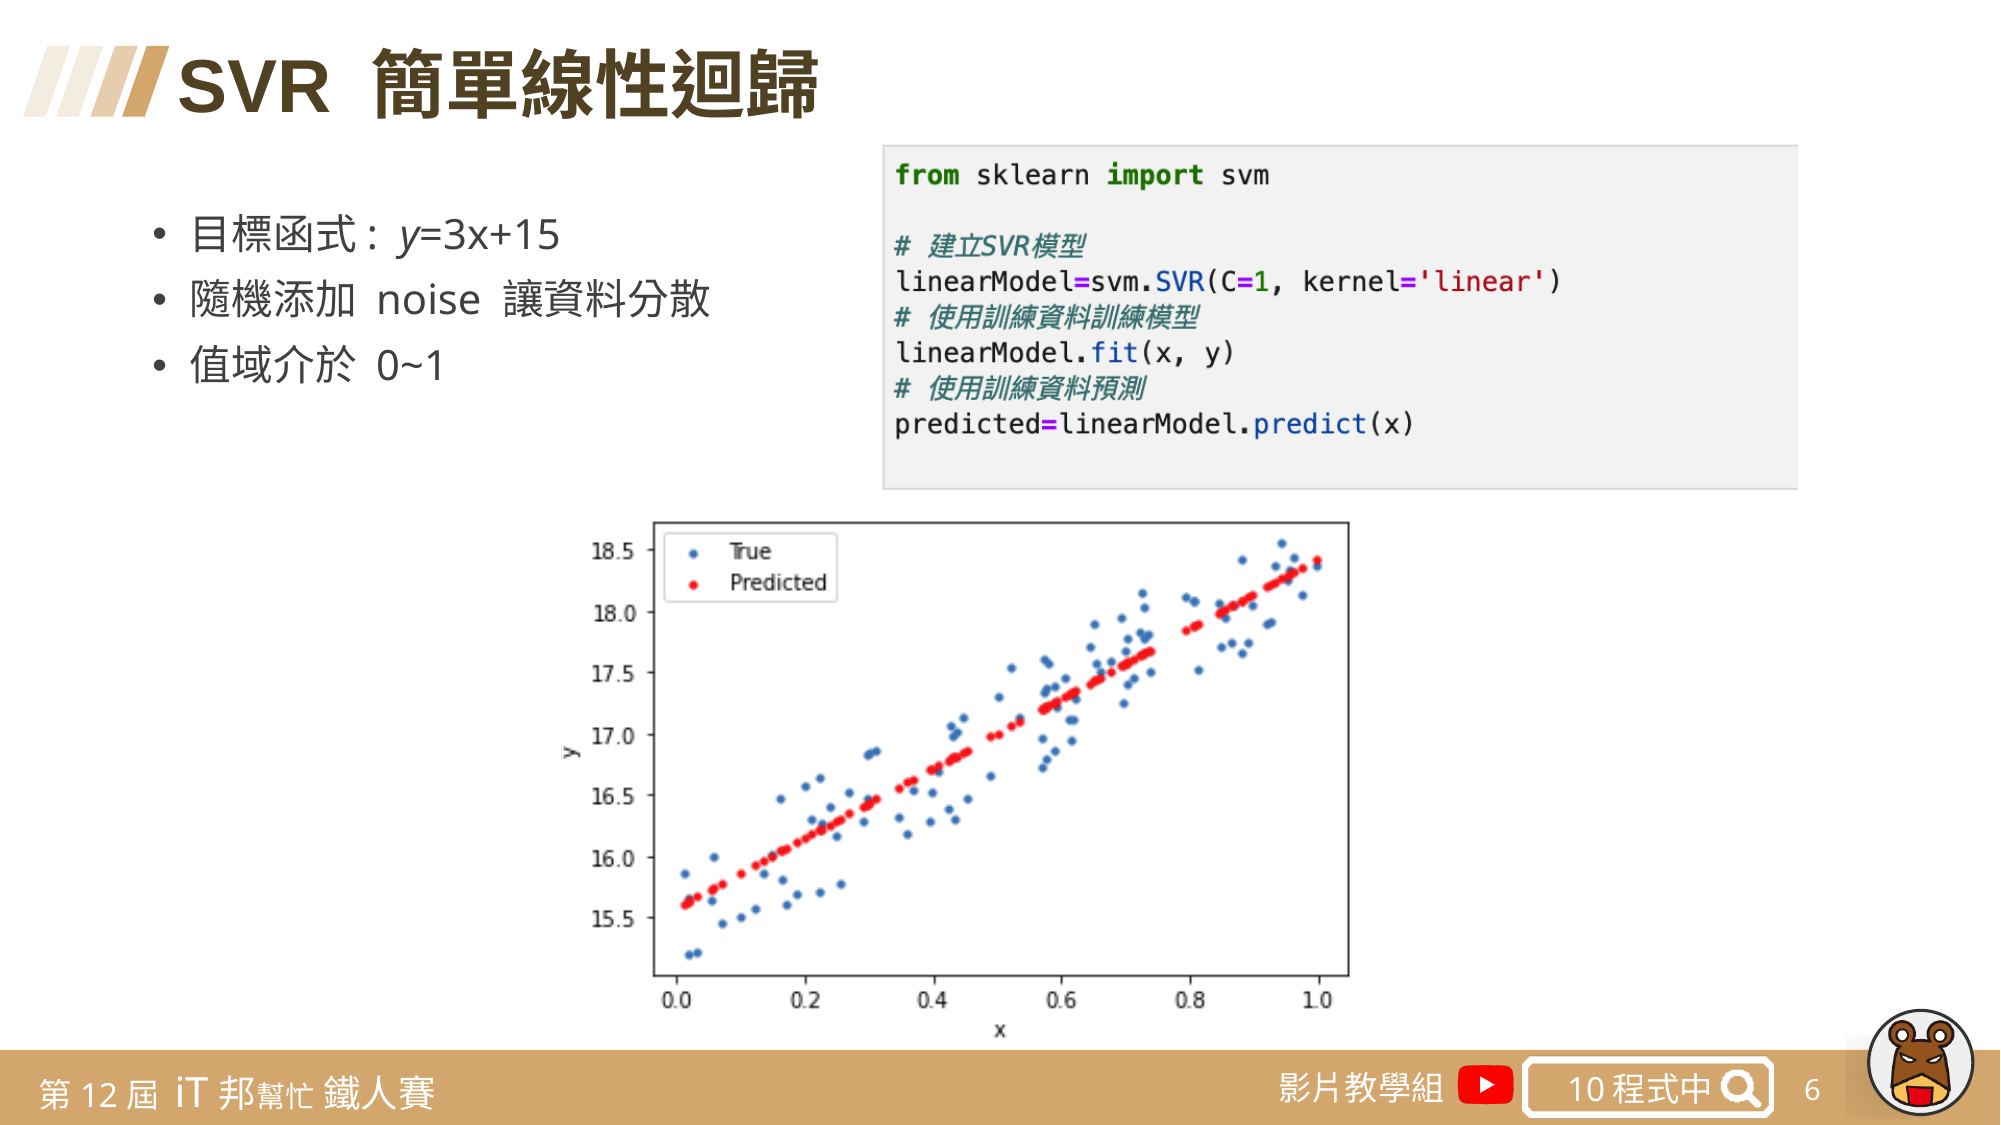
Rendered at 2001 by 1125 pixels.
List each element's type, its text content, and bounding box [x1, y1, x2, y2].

picture [1410, 962, 1774, 1125]
picture [560, 130, 1799, 1046]
picture [1871, 1012, 1971, 1112]
list SVR 簡單線性迴歸 [162, 40, 1691, 138]
